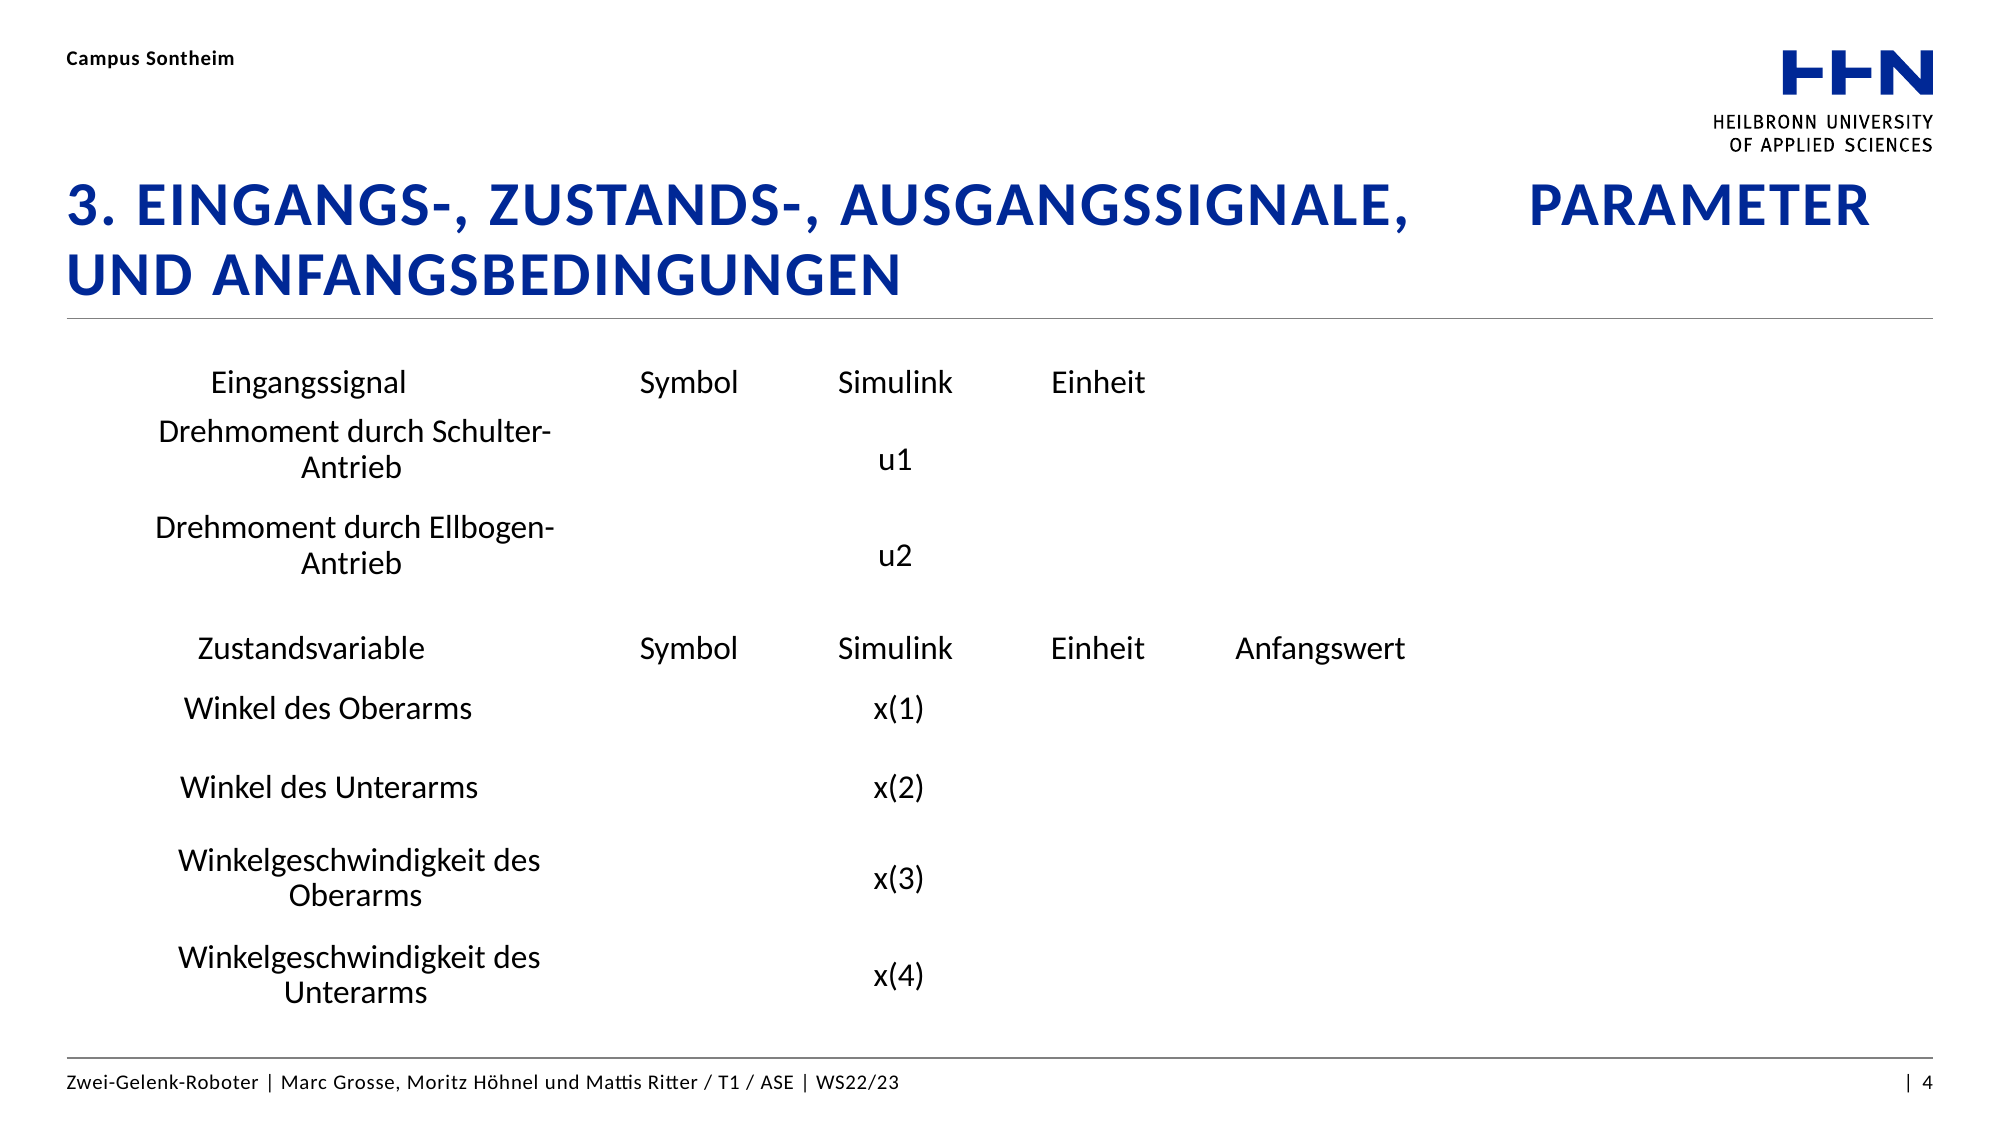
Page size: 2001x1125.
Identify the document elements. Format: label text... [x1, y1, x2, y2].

slide_number | 4 [1621, 1068, 1933, 1105]
slide_number Campus Sontheim [66, 45, 1277, 81]
list [18, 354, 1969, 1025]
title 3. EINGANGS-, Zustands-, Ausgangssignale, Parameter und Anfangsbedingungen [66, 169, 1933, 311]
footer Zwei-Gelenk-Roboter | Marc Grosse, Moritz Höhnel und Mattis Ritter / T1 / ASE | WS22/23 [66, 1068, 1277, 1105]
